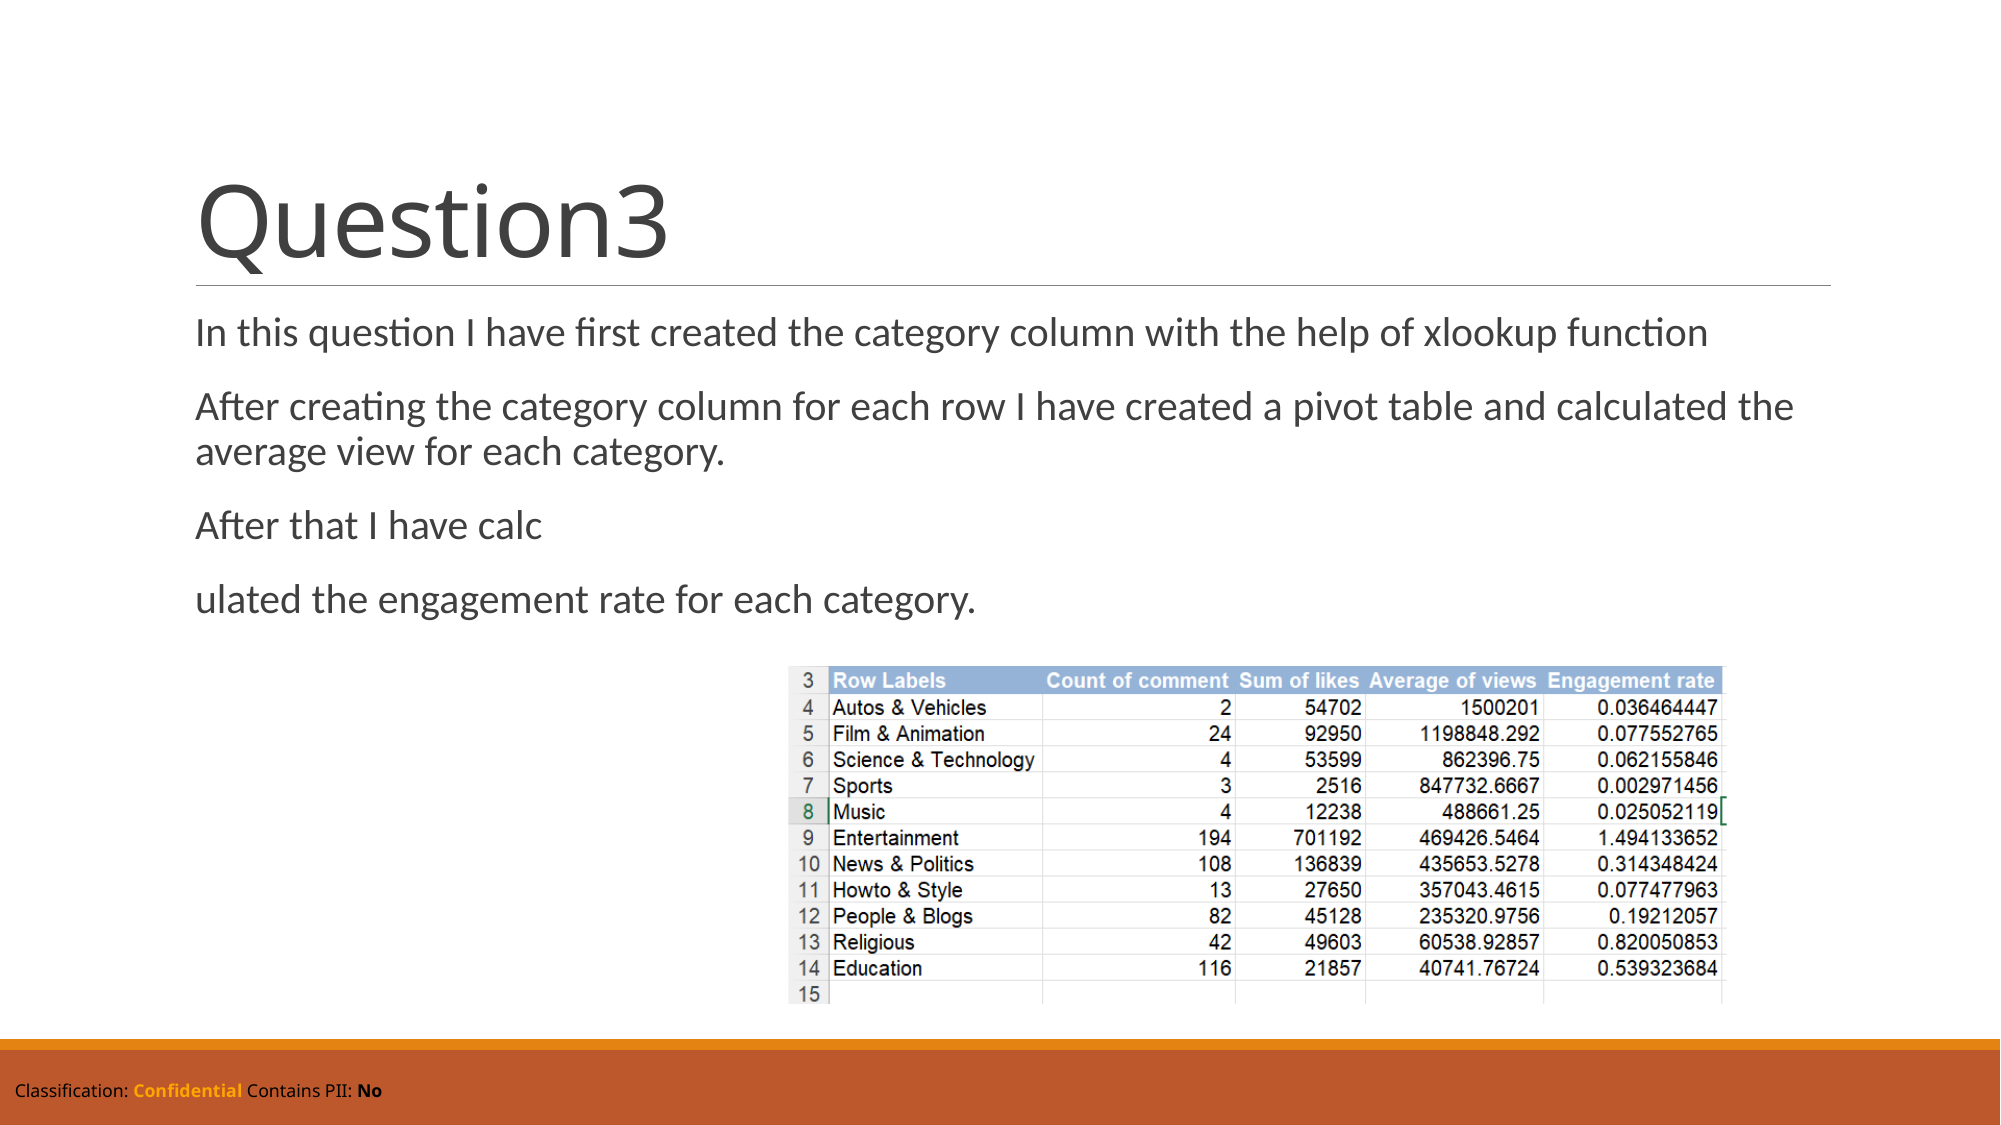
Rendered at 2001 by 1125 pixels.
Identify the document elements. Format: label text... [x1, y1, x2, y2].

picture [787, 666, 1728, 1004]
list In this question I have first created the category column with the help of xlookup function After creating the category column for each row I have created a pivot table and calculated the average view for each category. After that I have calc ulated the engagement rate for each category. [180, 302, 1830, 963]
title Question3 [180, 47, 1830, 285]
